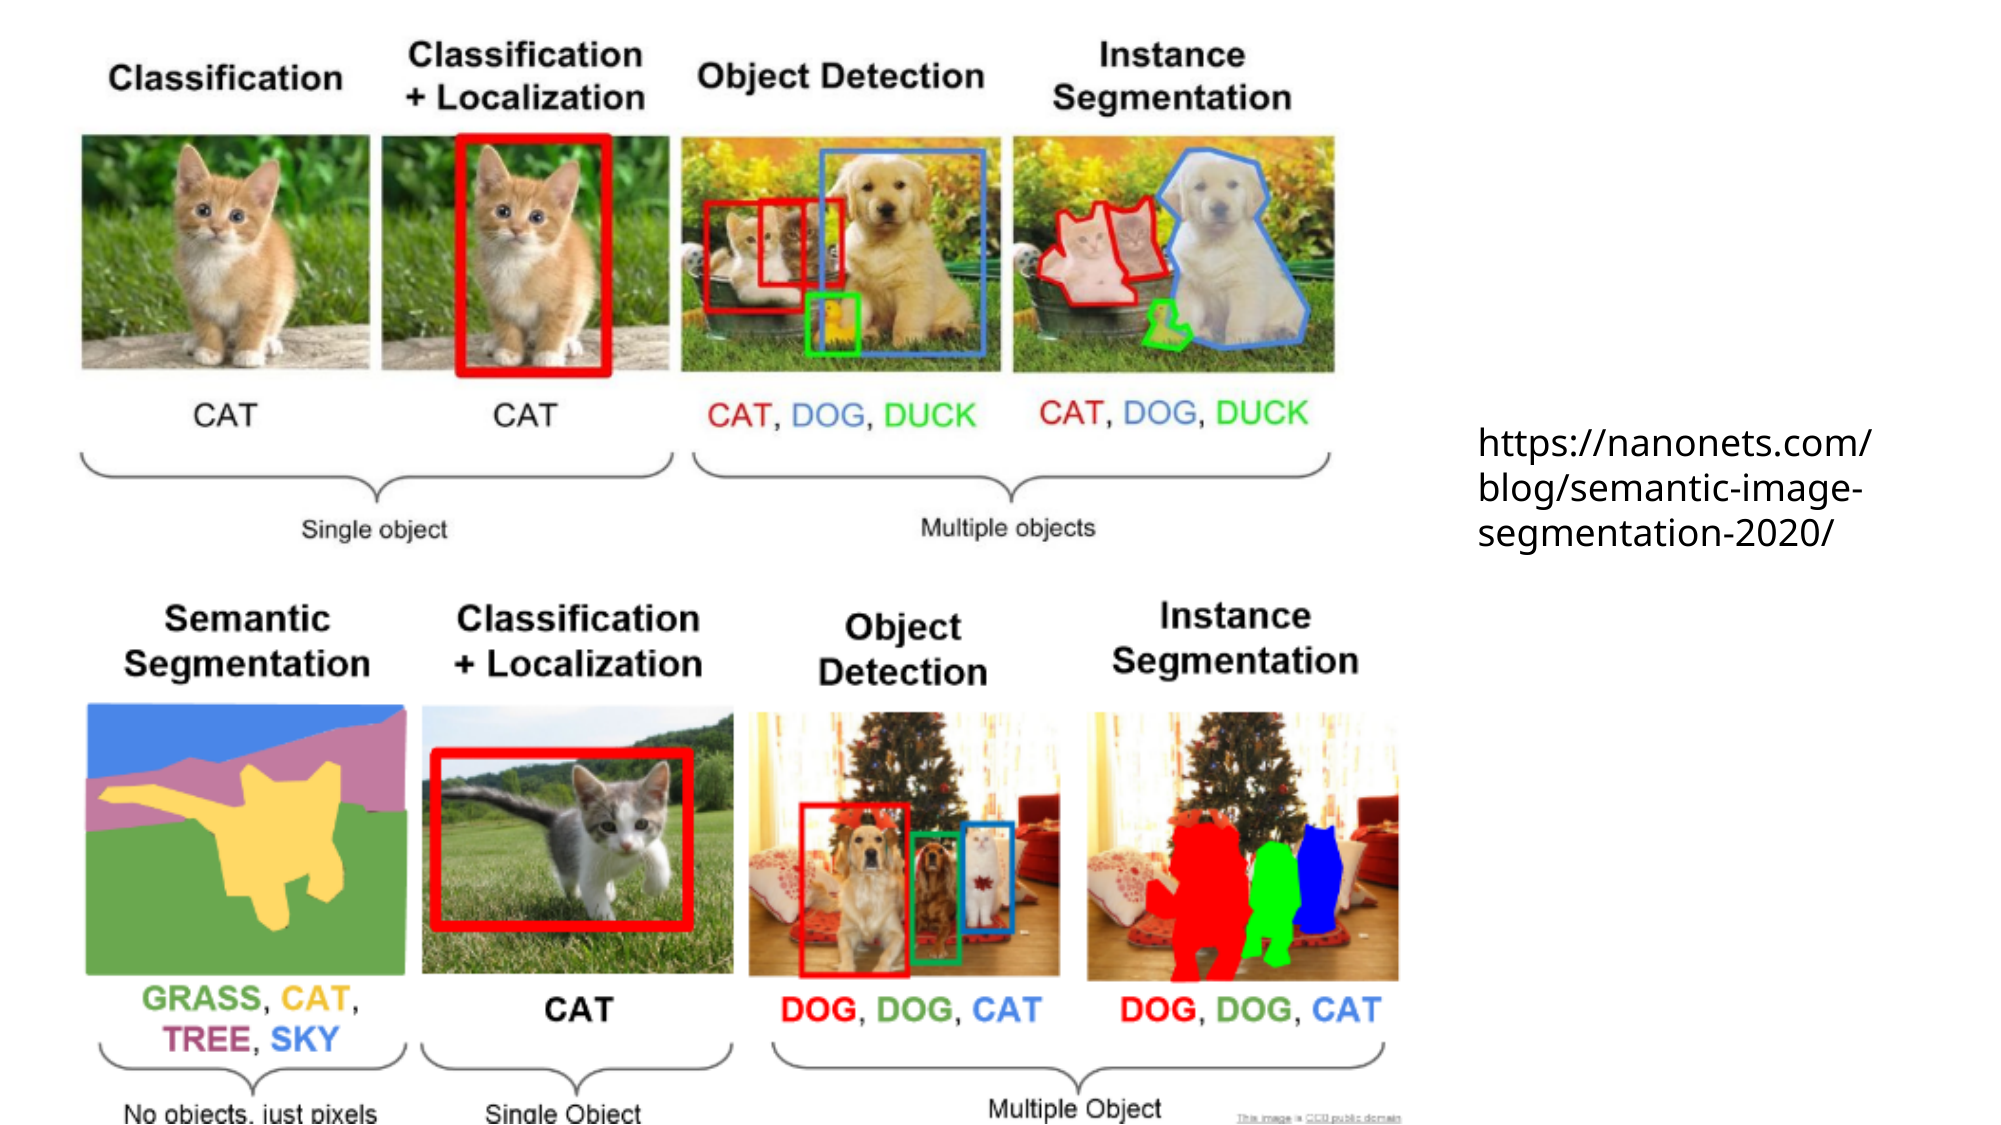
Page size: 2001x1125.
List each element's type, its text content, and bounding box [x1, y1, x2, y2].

text_box https://nanonets.com/blog/semantic-image-segmentation-2020/ [1462, 410, 1913, 561]
picture [0, 594, 1436, 1124]
picture [0, 0, 1434, 567]
